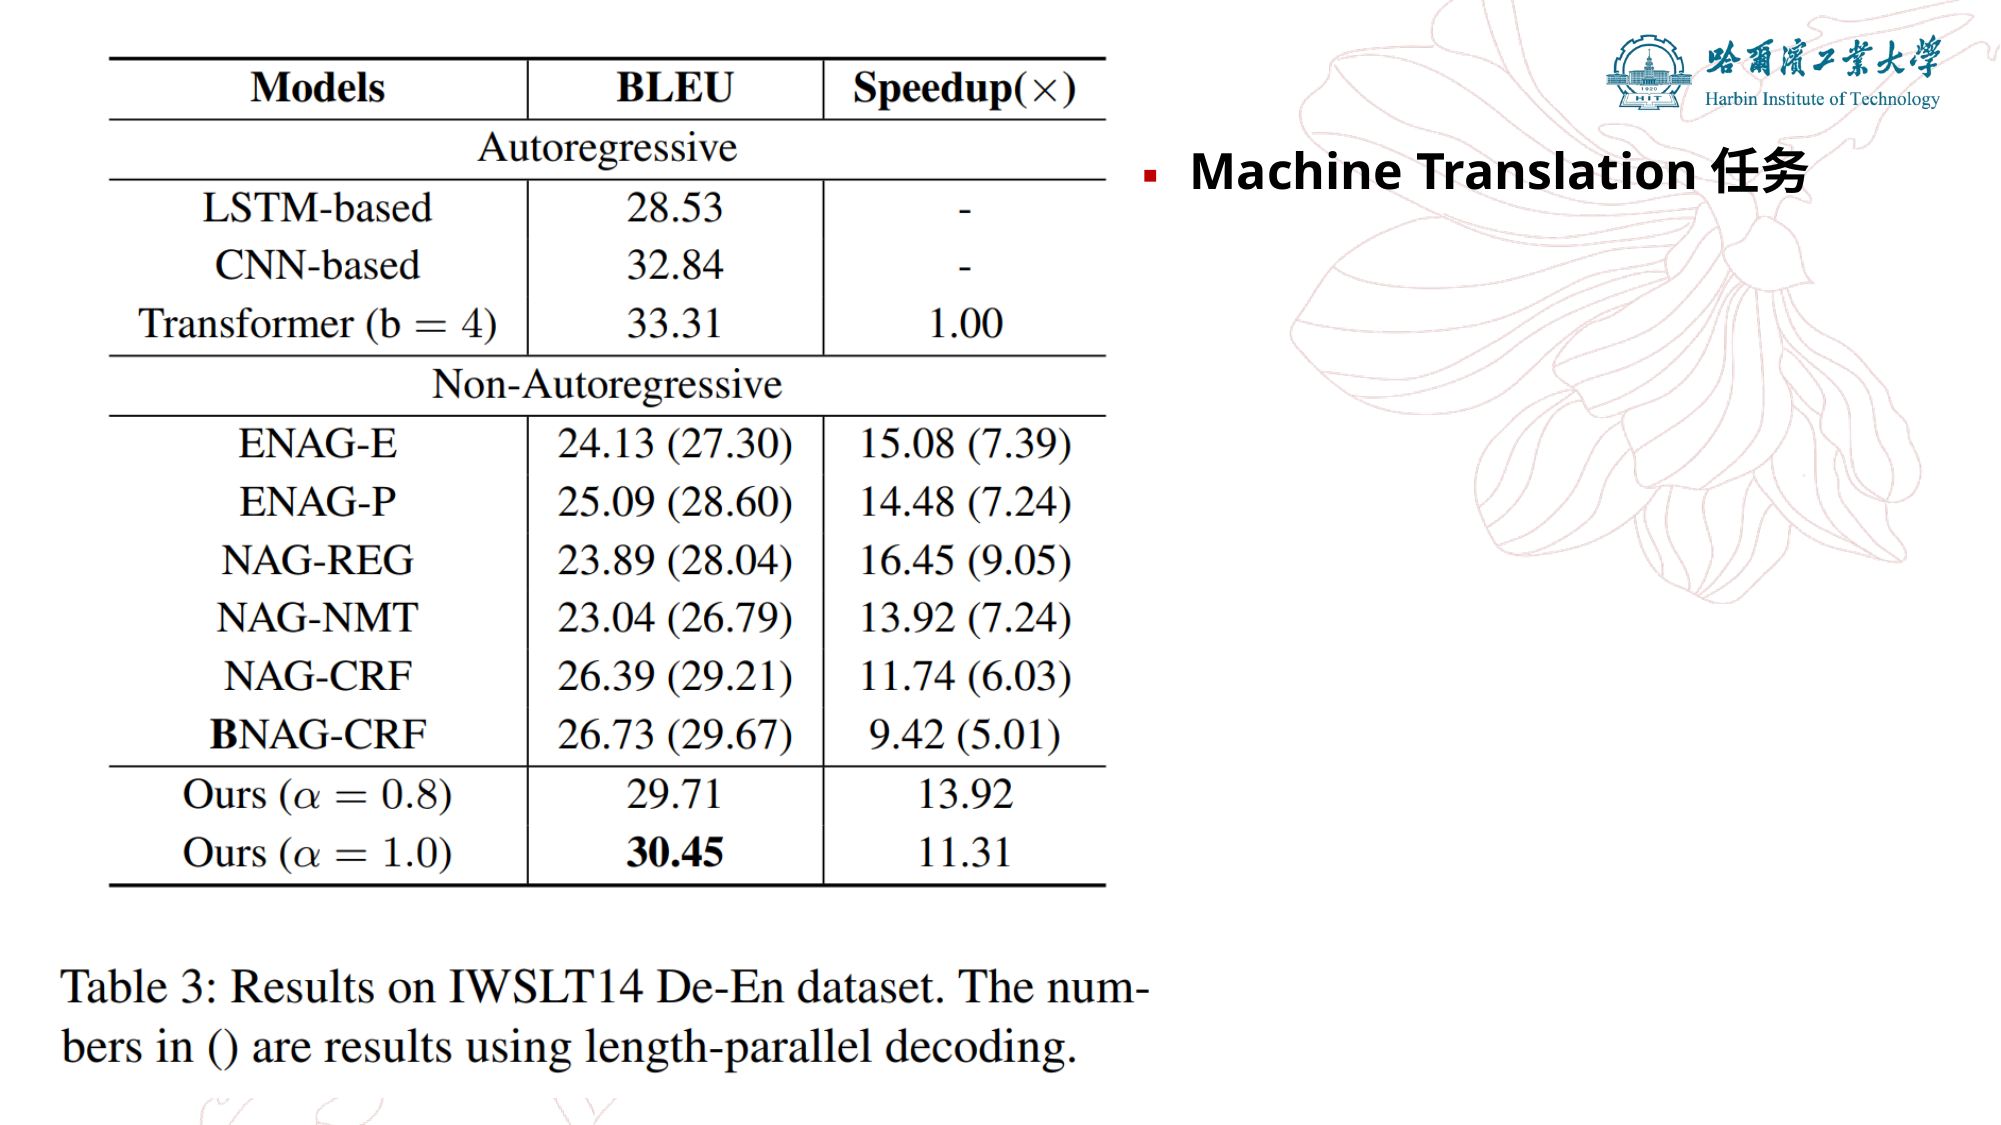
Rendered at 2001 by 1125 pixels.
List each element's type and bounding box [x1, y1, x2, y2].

picture [1599, 31, 1948, 116]
picture [0, 22, 1167, 1098]
text_box [1144, 131, 1958, 208]
